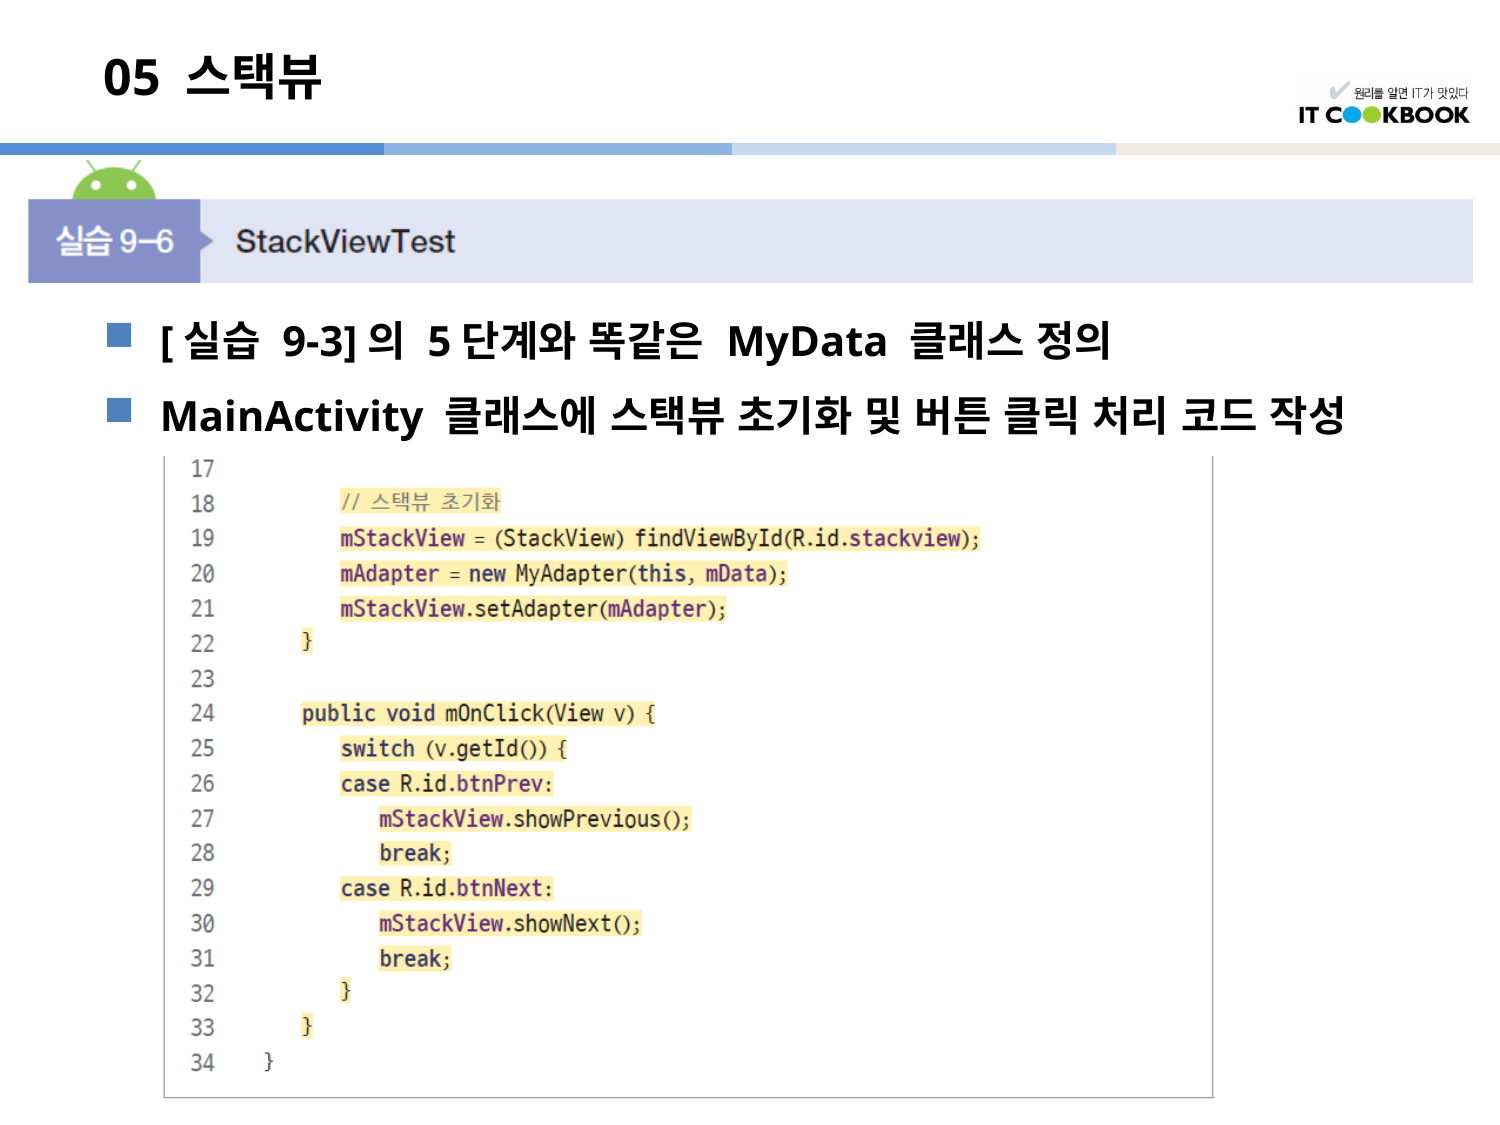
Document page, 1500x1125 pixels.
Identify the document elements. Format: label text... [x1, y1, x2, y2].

title 05 스택뷰 [88, 30, 1330, 121]
picture [1295, 78, 1473, 125]
picture [159, 455, 1218, 1104]
list [실습 9-3]의 5단계와 똑같은 MyData 클래스 정의 MainActivity 클래스에 스택뷰 초기화 및 버튼 클릭 처리 코드 작성 [88, 292, 1459, 1083]
picture [27, 160, 1473, 283]
